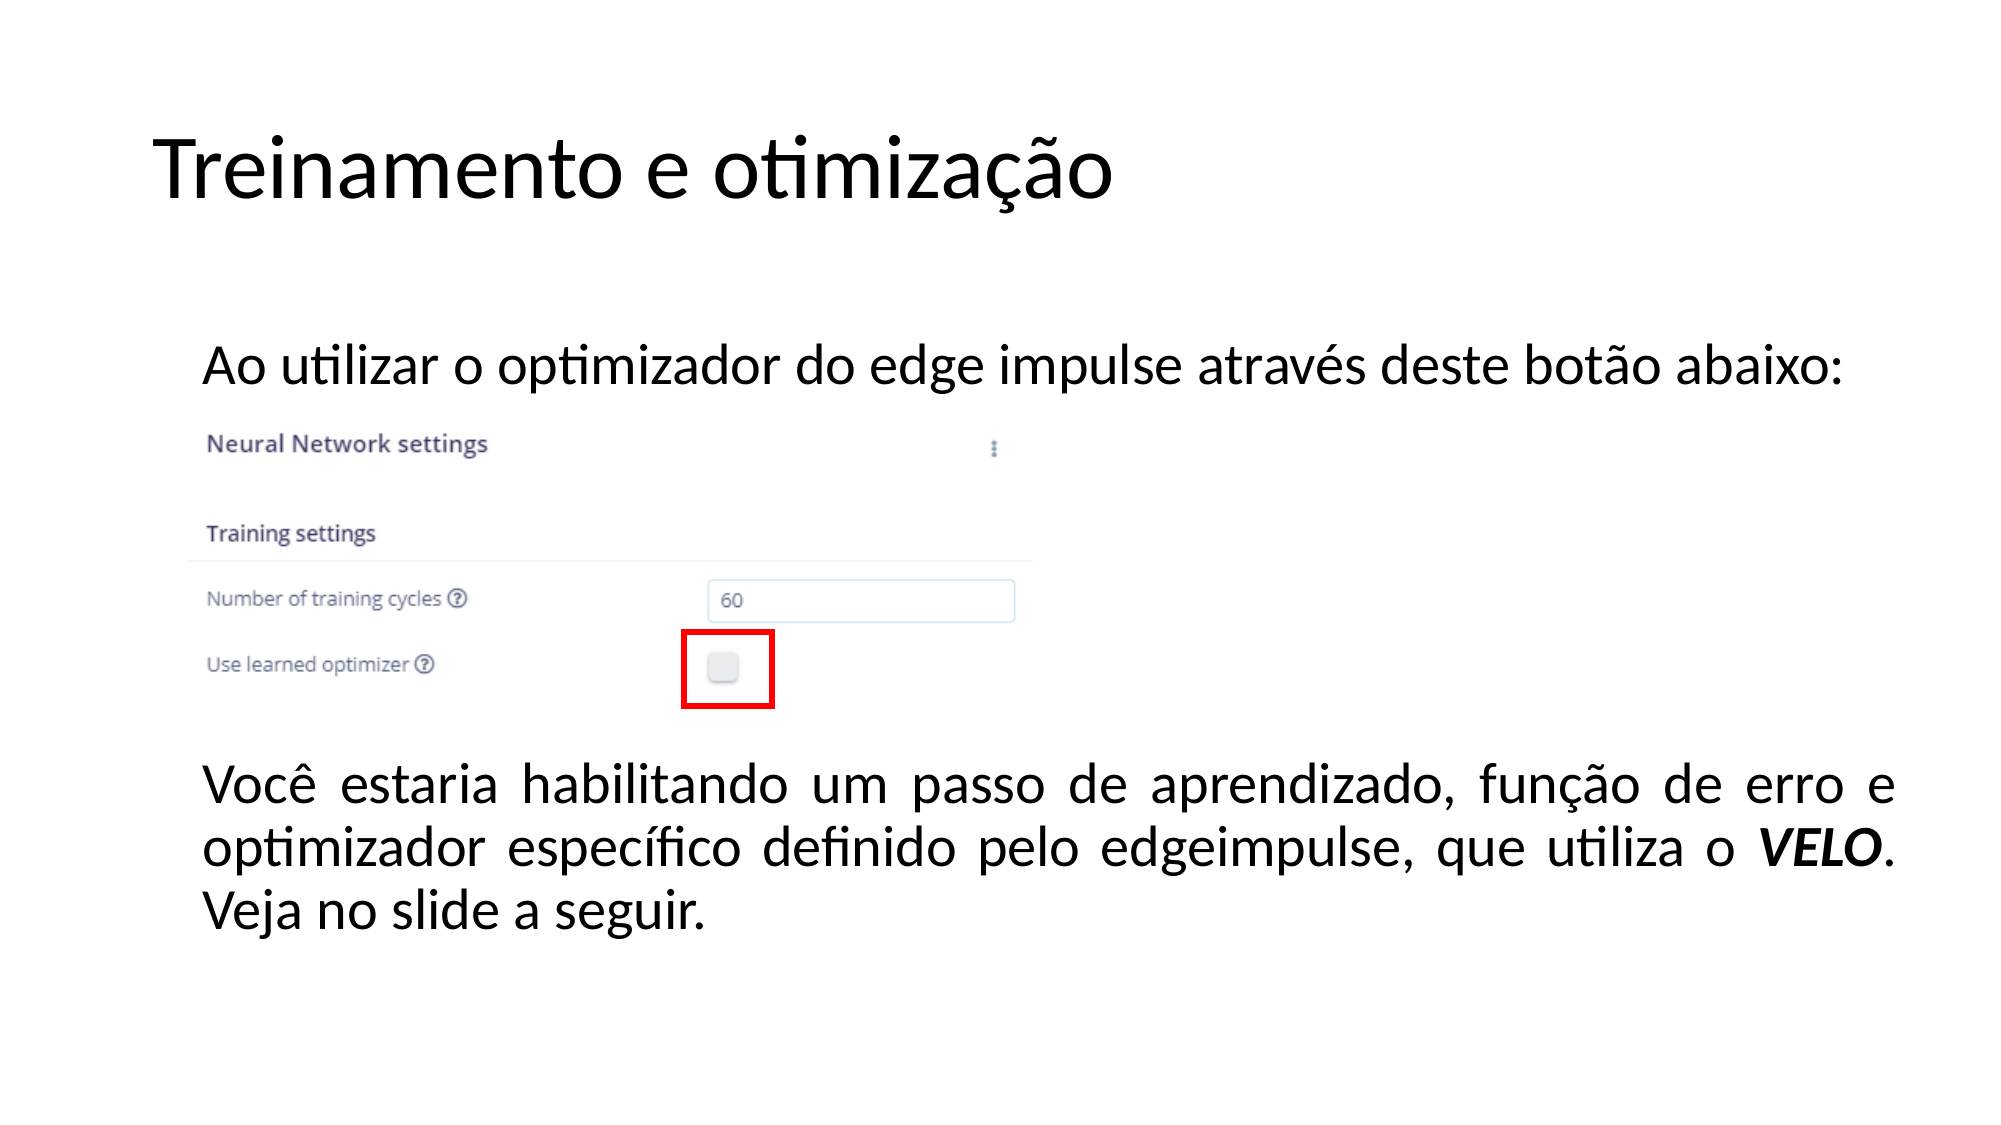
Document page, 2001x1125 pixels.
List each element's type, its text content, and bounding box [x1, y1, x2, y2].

picture [187, 418, 1034, 707]
text_box Ao utilizar o optimizador do edge impulse através deste botão abaixo: Você estaria habilitando um passo de aprendizado, função de erro e optimizador específico definido pelo edgeimpulse, que utiliza o VELO. Veja no slide a seguir. [187, 327, 1913, 1042]
text_box [162, 302, 1888, 1017]
list [137, 277, 1863, 992]
title Treinamento e otimização [137, 59, 1863, 277]
